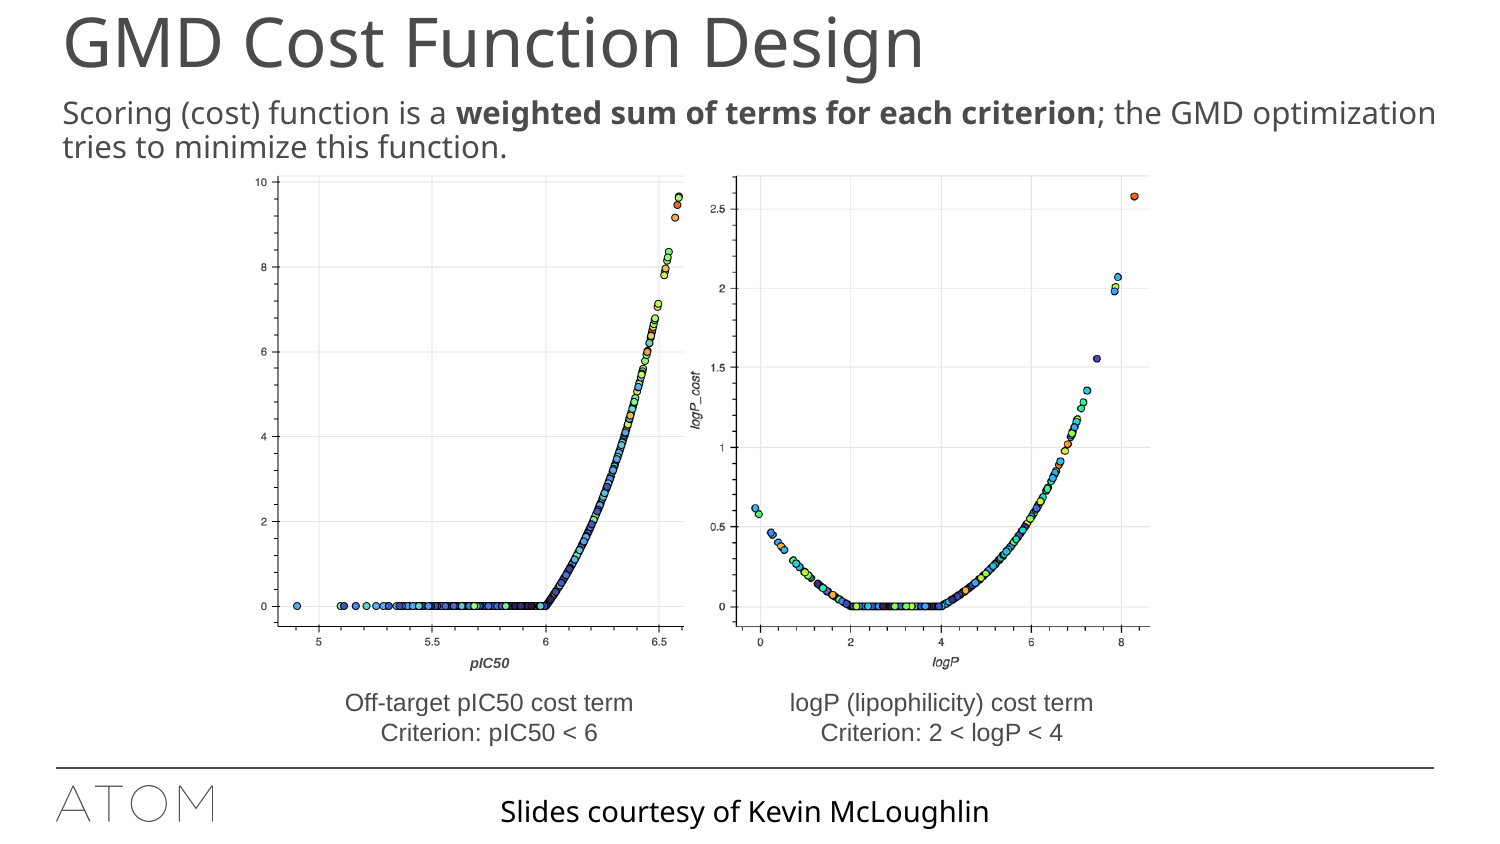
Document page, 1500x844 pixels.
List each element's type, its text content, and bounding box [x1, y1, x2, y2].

list Scoring (cost) function is a weighted sum of terms for each criterion; the GMD optimization tries to minimize this function. [51, 92, 1449, 750]
picture [56, 785, 213, 822]
text_box Off-target pIC50 cost term Criterion: pIC50 < 6 [278, 682, 701, 752]
text_box logP (lipophilicity) cost term Criterion: 2 < logP < 4 [730, 680, 1154, 752]
picture [250, 170, 1151, 674]
title GMD Cost Function Design [51, 0, 1449, 92]
text_box Slides courtesy of Kevin McLoughlin [453, 778, 1037, 843]
